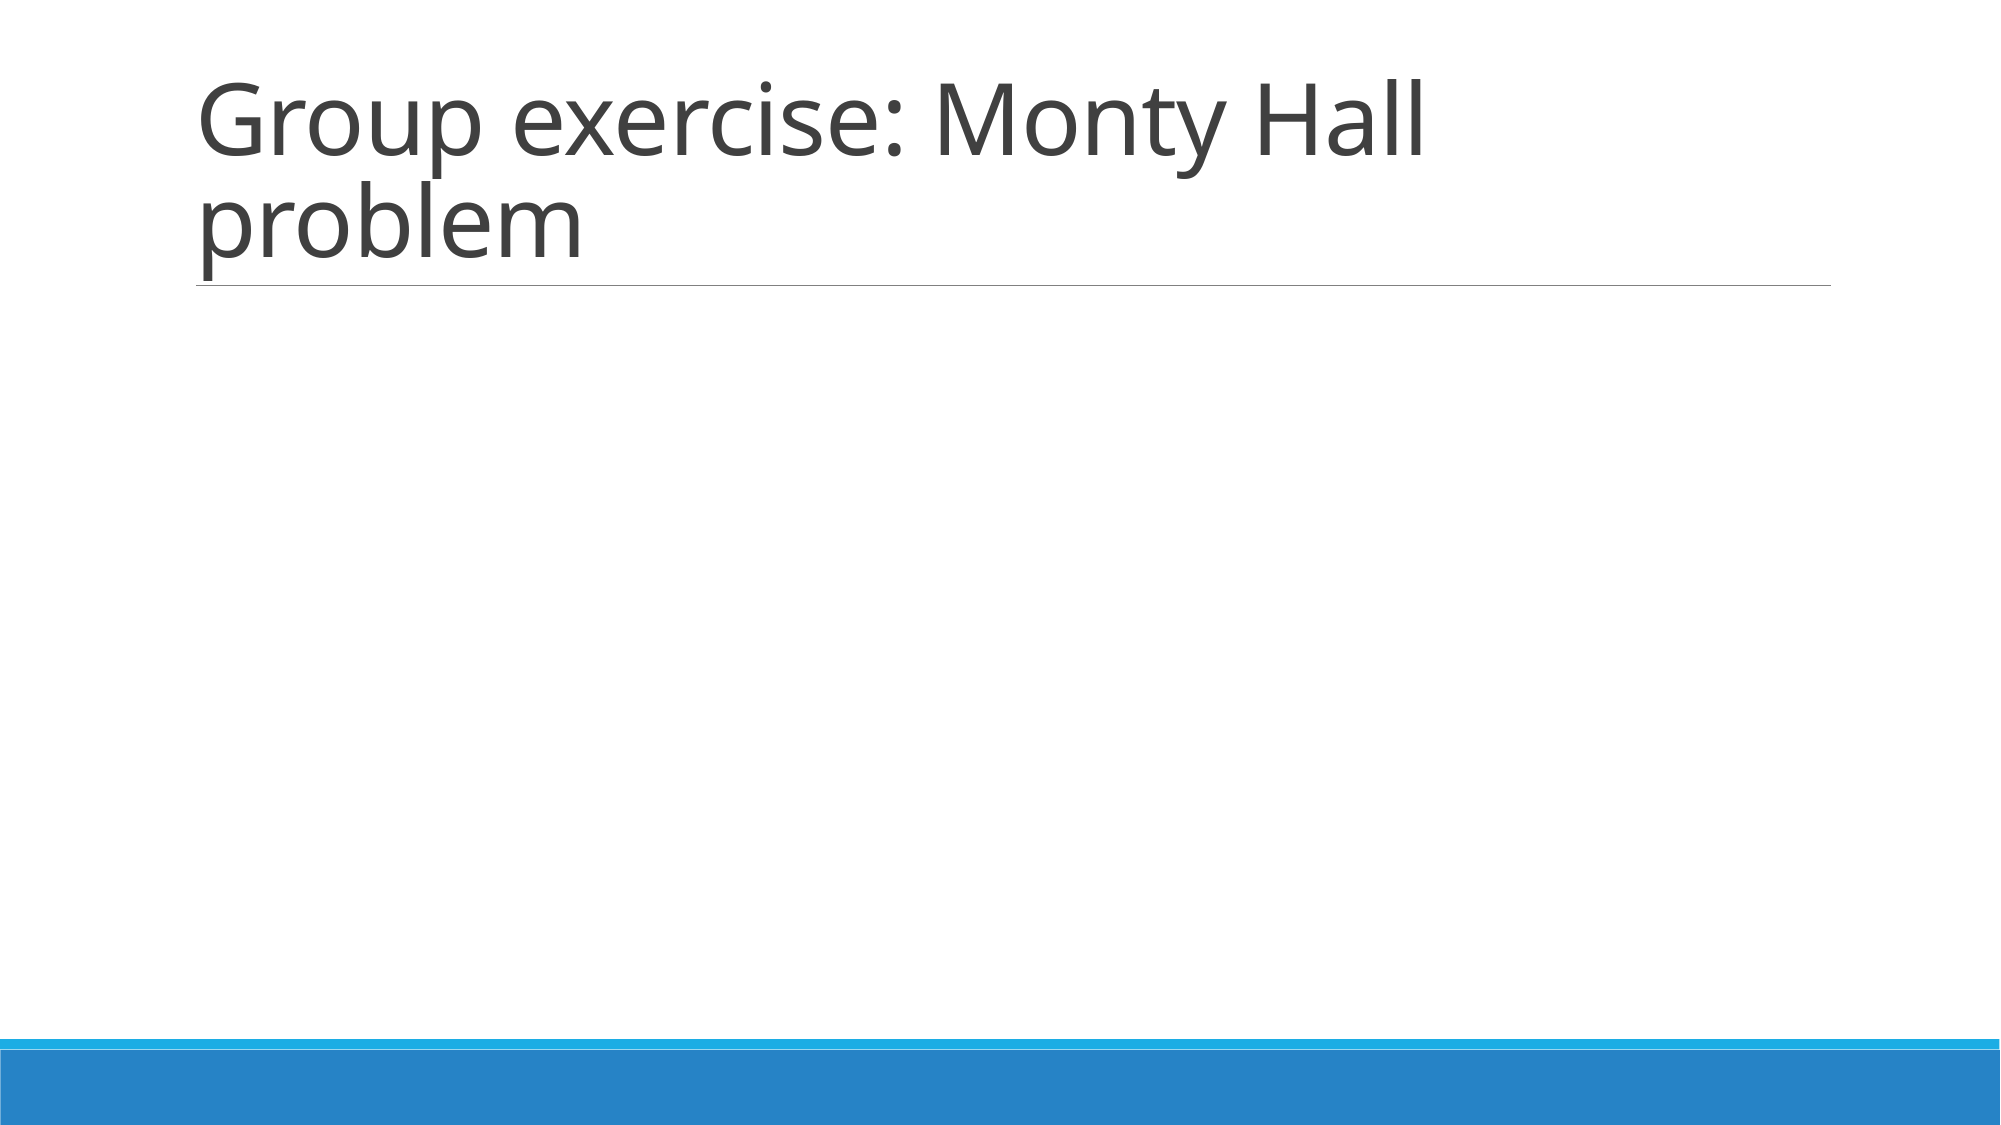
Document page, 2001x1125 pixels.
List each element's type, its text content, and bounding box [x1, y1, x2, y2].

title Group exercise: Monty Hall problem [180, 47, 1830, 285]
